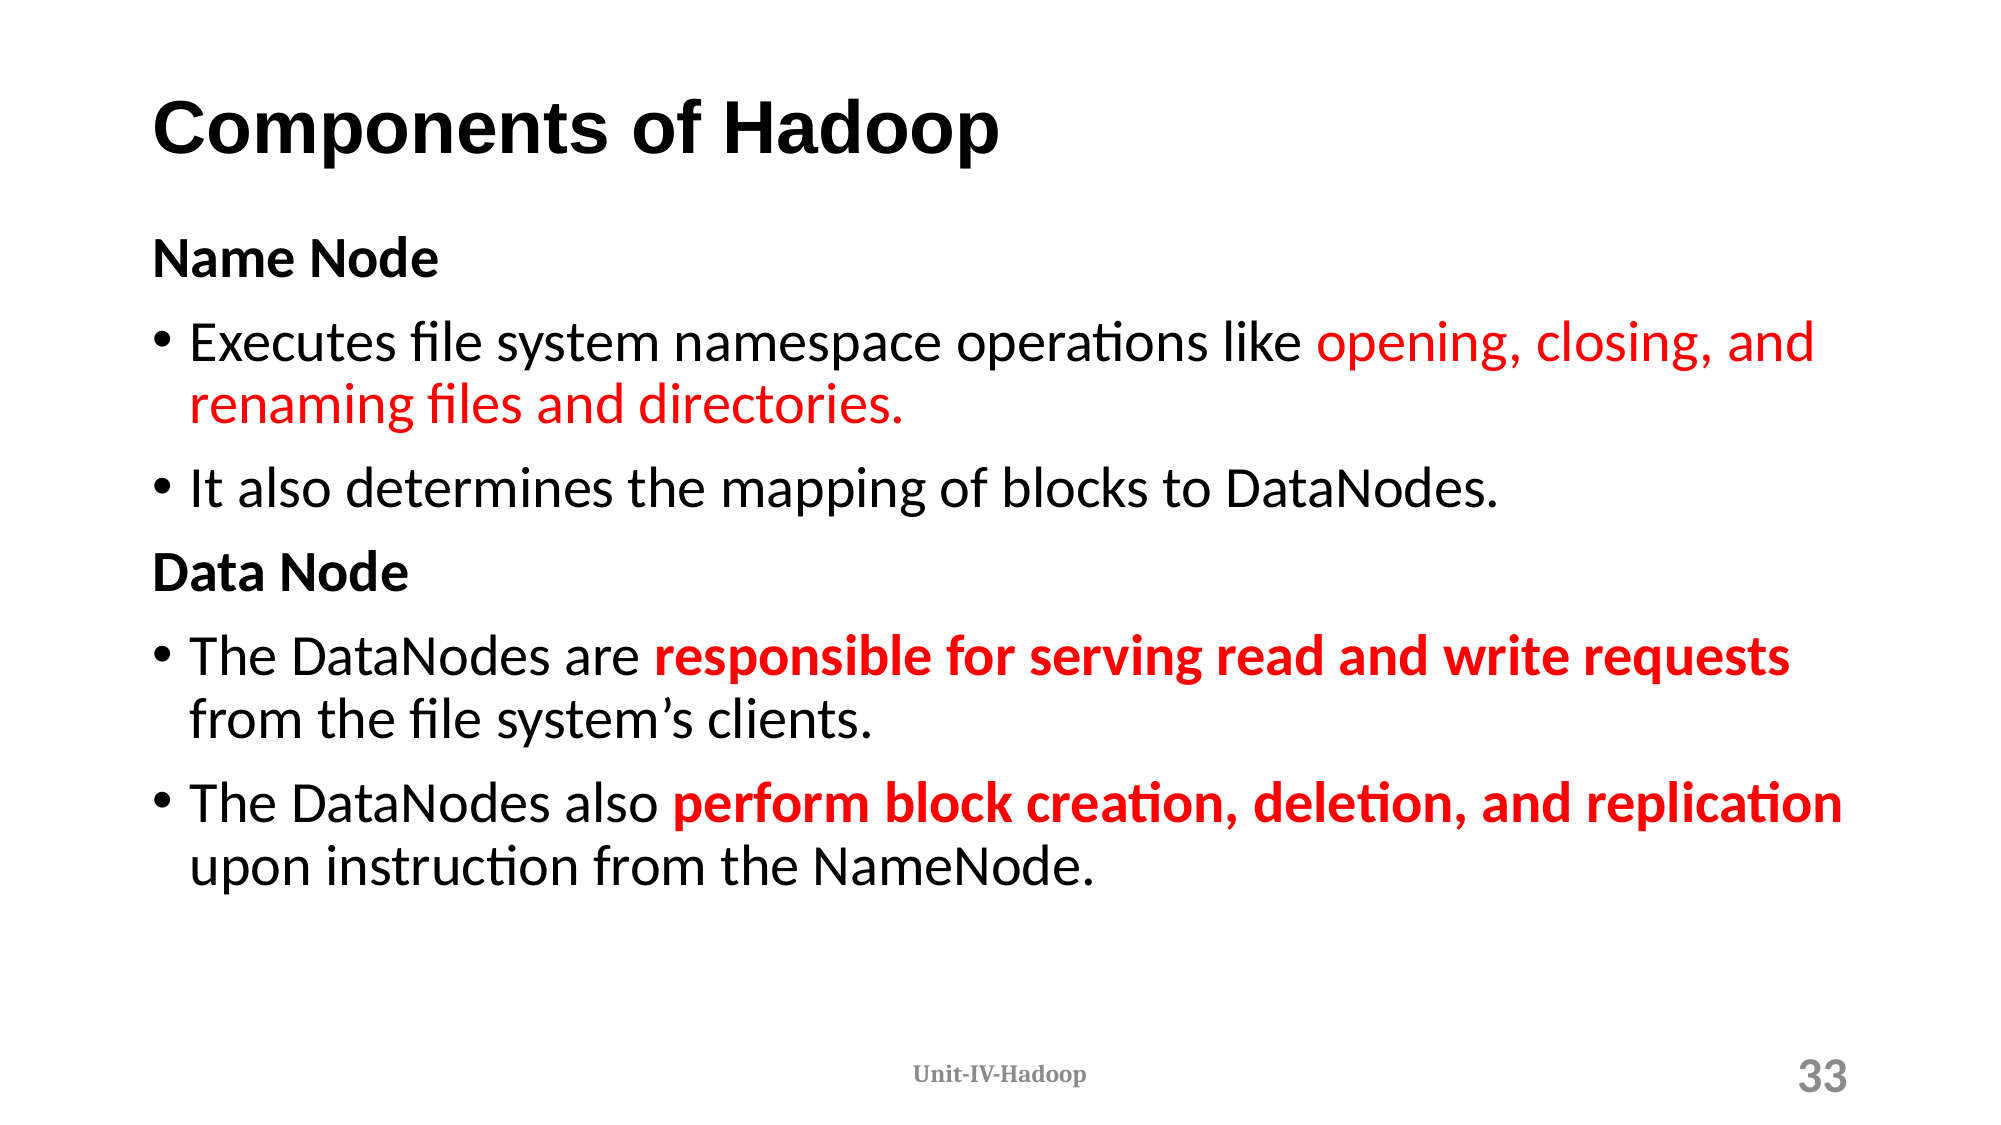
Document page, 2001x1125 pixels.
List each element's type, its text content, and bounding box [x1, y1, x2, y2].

list Name Node Executes file system namespace operations like opening, closing, and renaming files and directories. It also determines the mapping of blocks to DataNodes. Data Node The DataNodes are responsible for serving read and write requests from the file system’s clients. The DataNodes also perform block creation, deletion, and replication upon instruction from the NameNode. [137, 219, 1898, 1014]
slide_number 33 [1412, 1042, 1863, 1103]
footer Unit-IV-Hadoop [662, 1042, 1338, 1103]
title Components of Hadoop [137, 59, 1863, 200]
